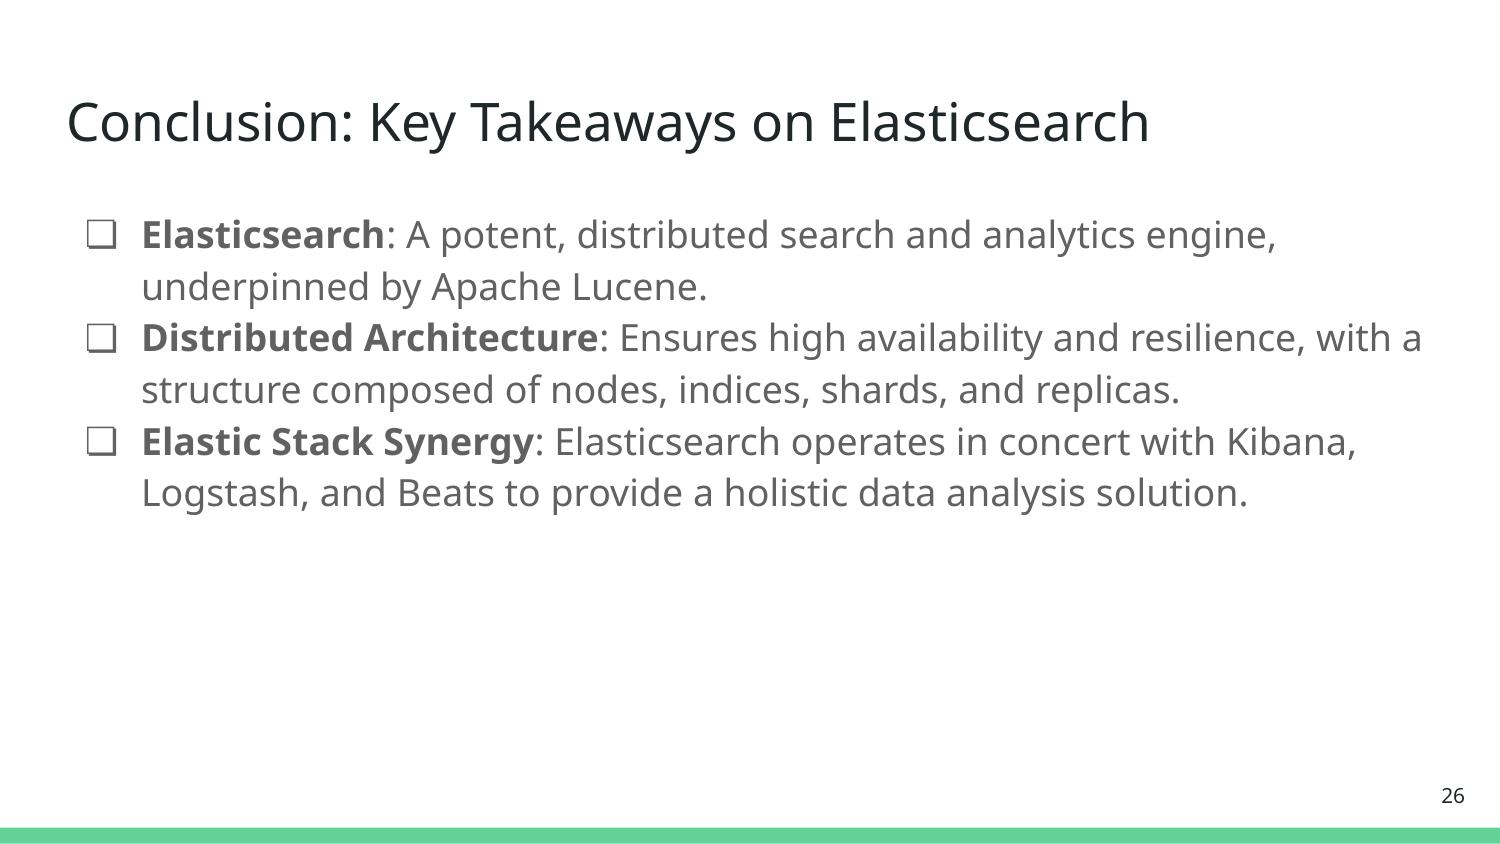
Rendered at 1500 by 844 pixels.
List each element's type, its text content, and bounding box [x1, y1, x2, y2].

title Conclusion: Key Takeaways on Elasticsearch [51, 72, 1449, 167]
slide_number ‹#› [1389, 764, 1480, 830]
list Elasticsearch: A potent, distributed search and analytics engine, underpinned by Apache Lucene. Distributed Architecture: Ensures high availability and resilience, with a structure composed of nodes, indices, shards, and replicas. Elastic Stack Synergy: Elasticsearch operates in concert with Kibana, Logstash, and Beats to provide a holistic data analysis solution. [51, 189, 1449, 750]
